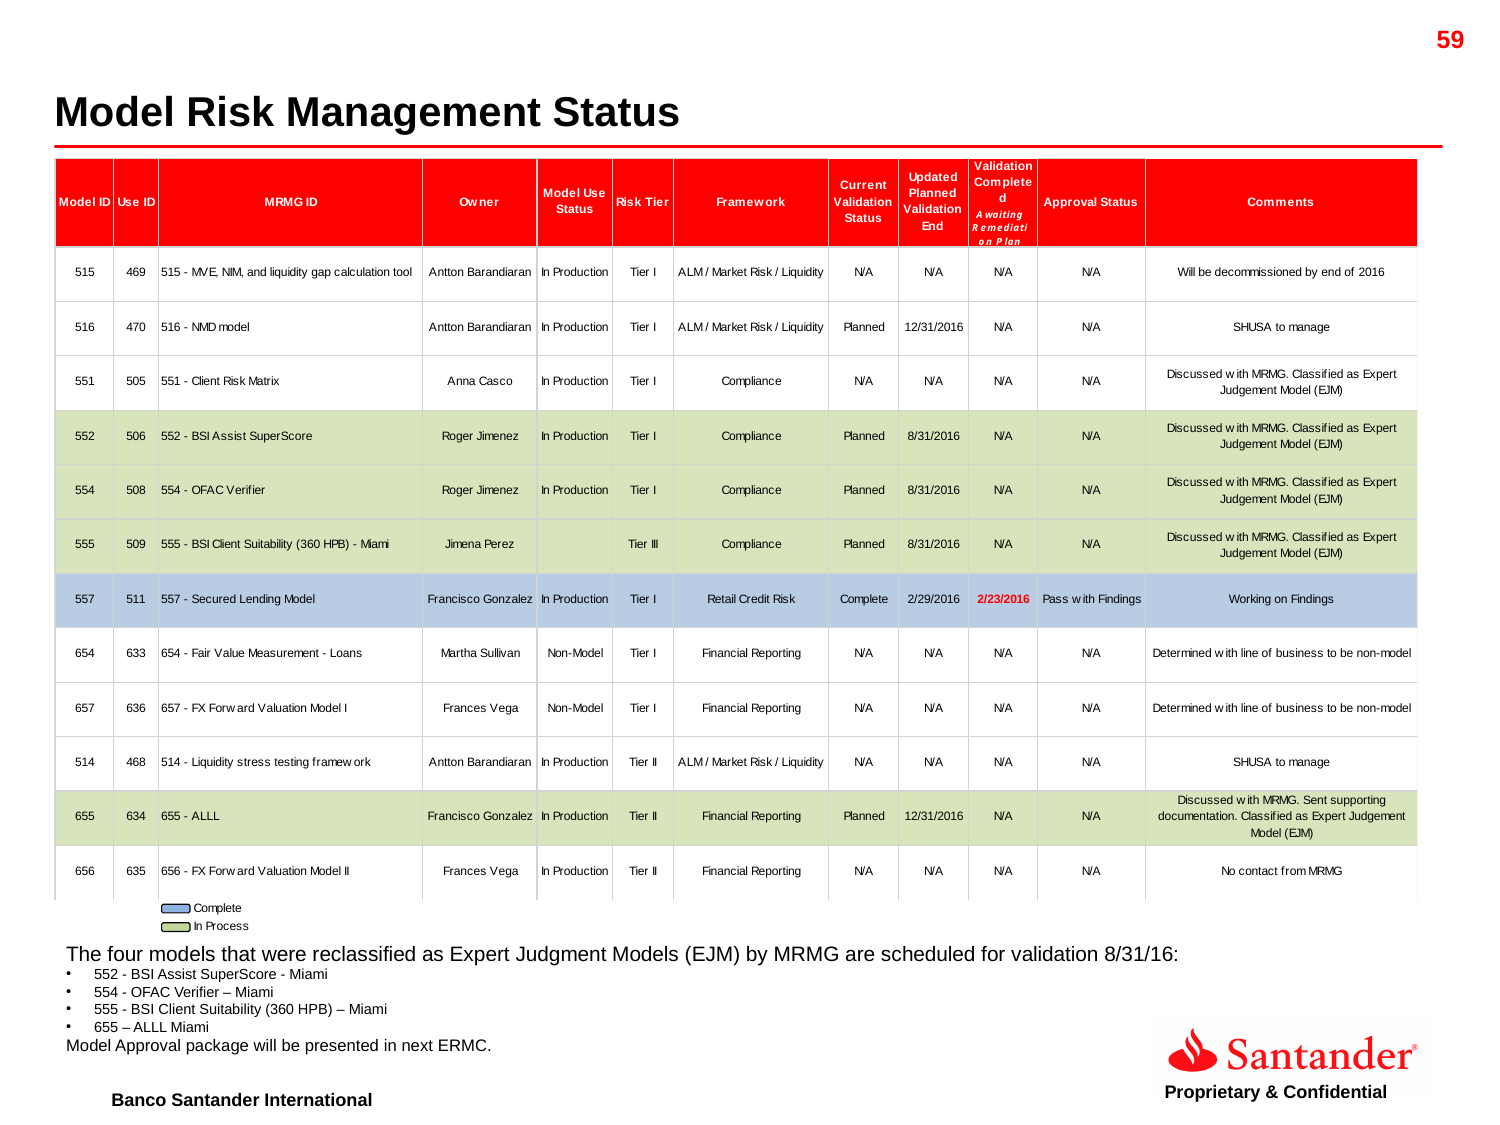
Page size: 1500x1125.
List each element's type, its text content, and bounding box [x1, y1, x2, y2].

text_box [54, 158, 1419, 938]
picture [1149, 1014, 1431, 1096]
list Model Risk Management Status [54, 74, 1409, 146]
picture [1247, 1089, 1253, 1096]
text_box The four models that were reclassified as Expert Judgment Models (EJM) by MRMG are scheduled for validation 8/31/16: 552 - BSI Assist SuperScore - Miami 554 - OFAC Verifier – Miami 555 - BSI Client Suitability (360 HPB) – Miami 655 – ALLL Miami Model Approval package will be presented in next ERMC. [51, 943, 1419, 1063]
